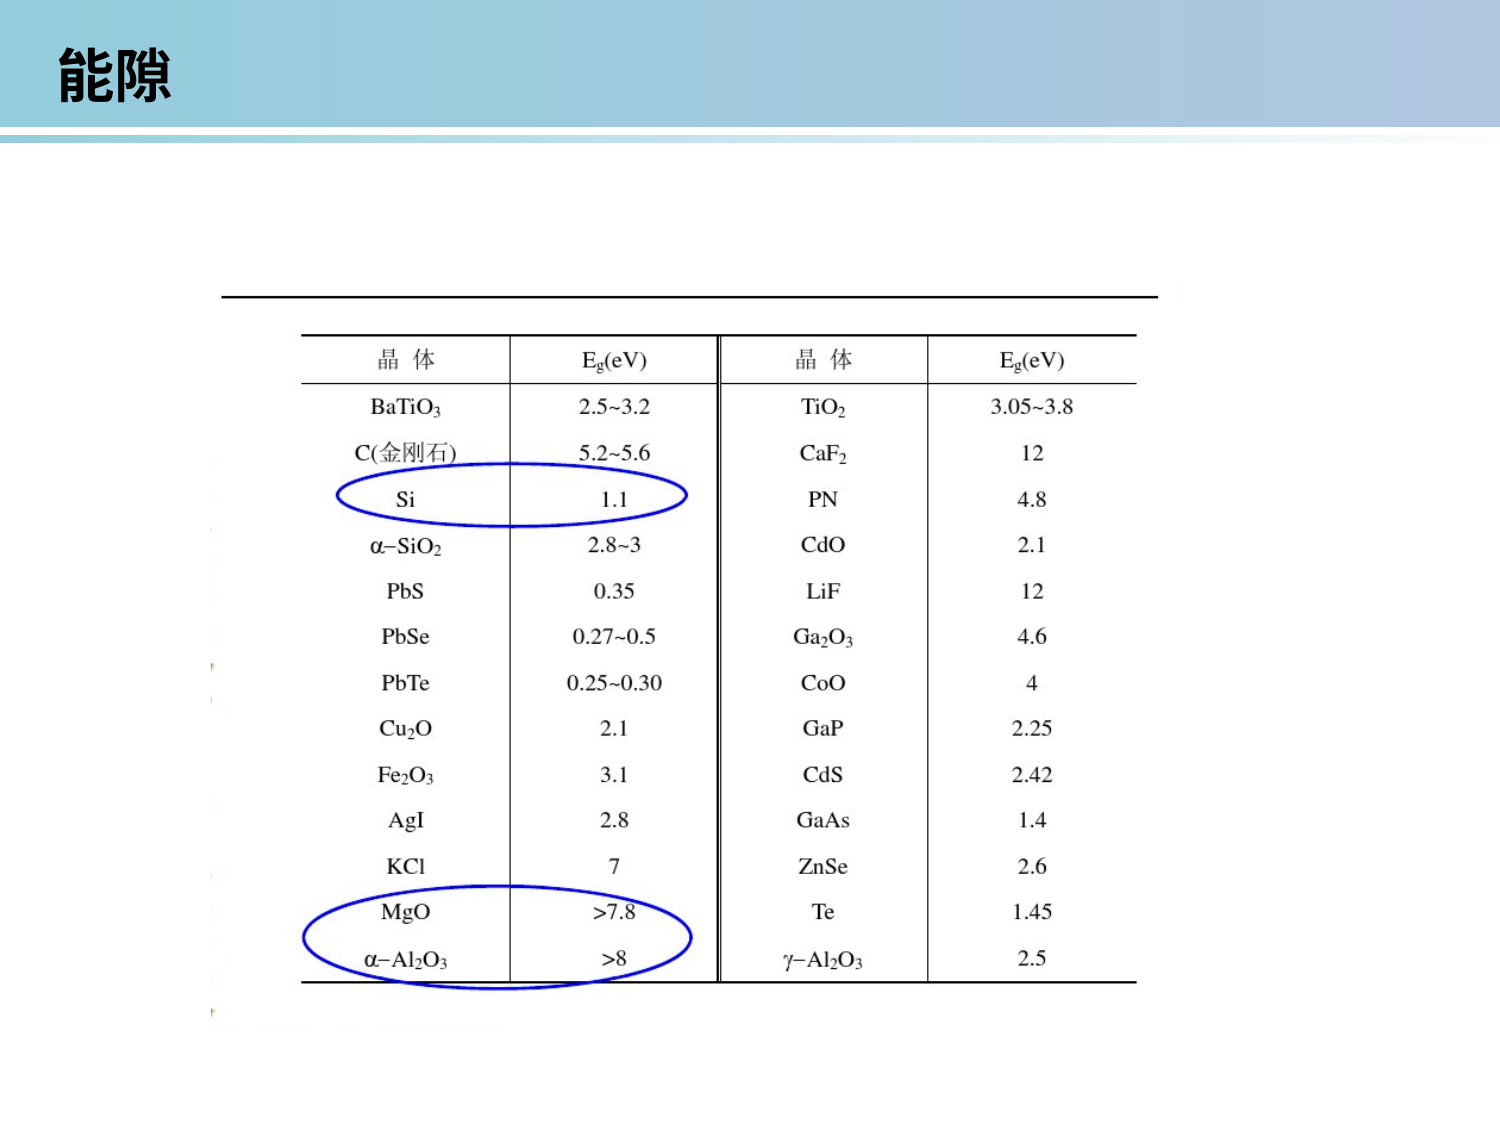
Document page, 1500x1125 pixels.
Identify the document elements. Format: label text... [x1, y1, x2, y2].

text_box 能隙 [41, 31, 188, 116]
picture [210, 280, 1184, 1032]
